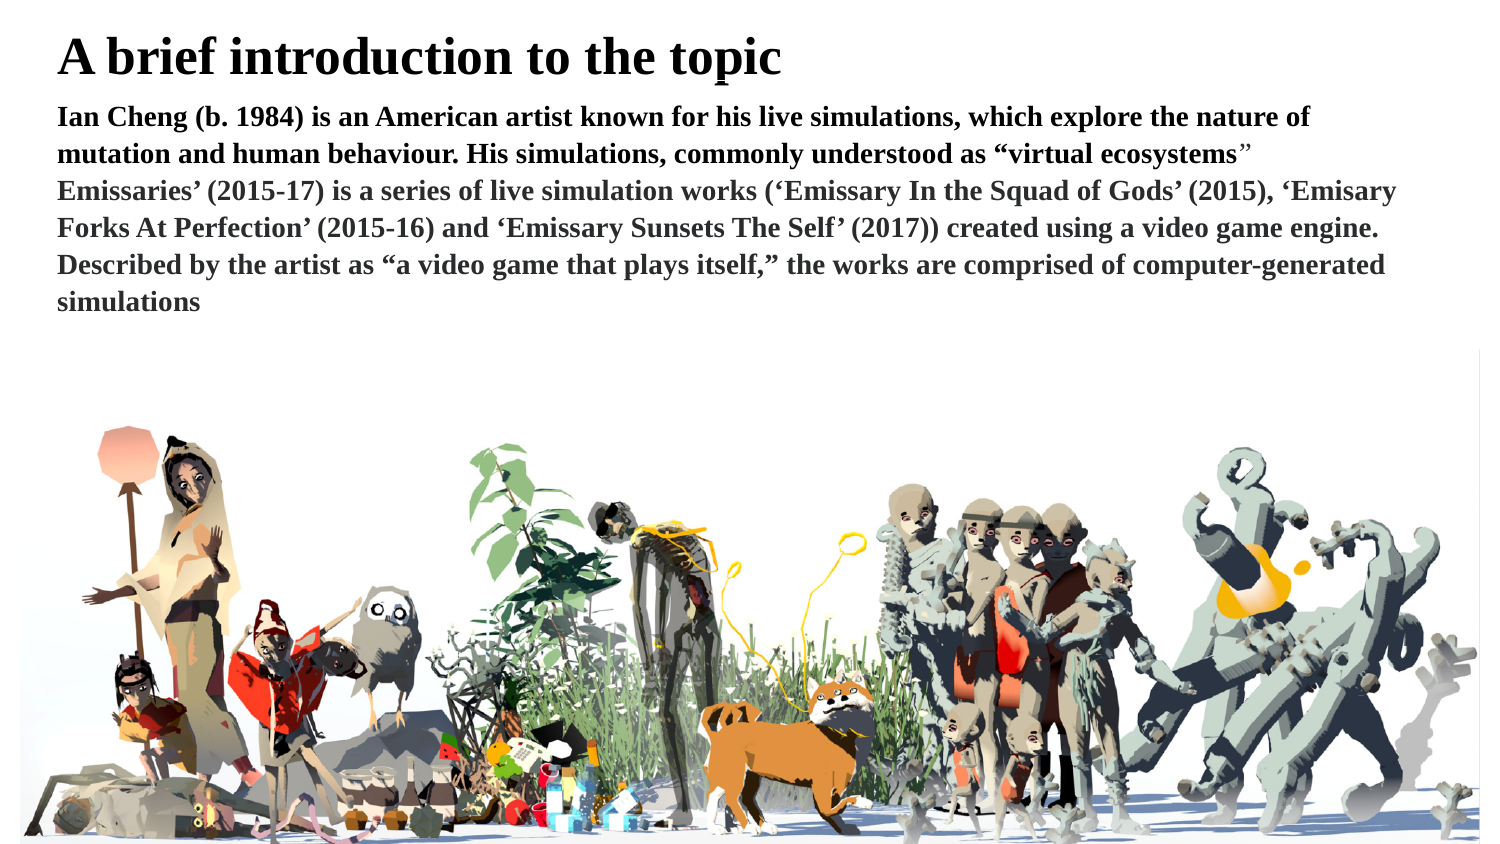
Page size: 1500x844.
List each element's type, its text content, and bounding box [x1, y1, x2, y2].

title A brief introduction to the topic [42, 11, 1002, 80]
list Ian Cheng (b. 1984) is an American artist known for his live simulations, which explore the nature of mutation and human behaviour. His simulations, commonly understood as “virtual ecosystems” Emissaries’ (2015-17) is a series of live simulation works (‘Emissary In the Squad of Gods’ (2015), ‘Emisary Forks At Perfection’ (2015-16) and ‘Emissary Sunsets The Self’ (2017)) created using a video game engine. Described by the artist as “a video game that plays itself,” the works are comprised of computer-generated simulations [42, 80, 1440, 347]
picture [19, 349, 1480, 844]
